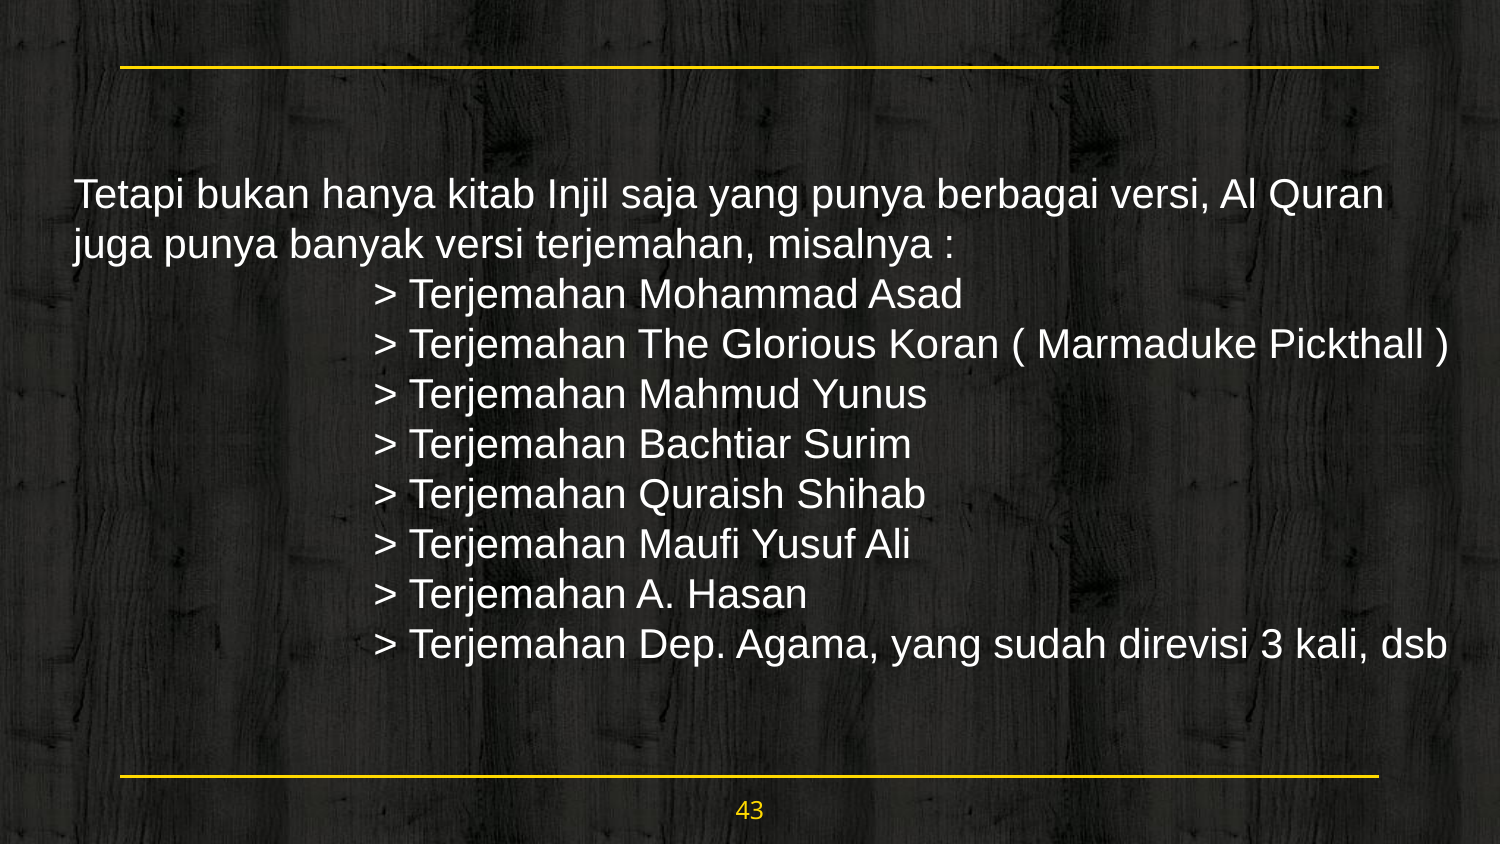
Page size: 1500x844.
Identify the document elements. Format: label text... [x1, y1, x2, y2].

slide_number 43 [705, 779, 795, 844]
text_box Tetapi bukan hanya kitab Injil saja yang punya berbagai versi, Al Quran juga punya banyak versi terjemahan, misalnya : > Terjemahan Mohammad Asad > Terjemahan The Glorious Koran ( Marmaduke Pickthall ) > Terjemahan Mahmud Yunus > Terjemahan Bachtiar Surim > Terjemahan Quraish Shihab > Terjemahan Maufi Yusuf Ali > Terjemahan A. Hasan > Terjemahan Dep. Agama, yang sudah direvisi 3 kali, dsb [58, 159, 1489, 675]
picture [0, 0, 1500, 844]
